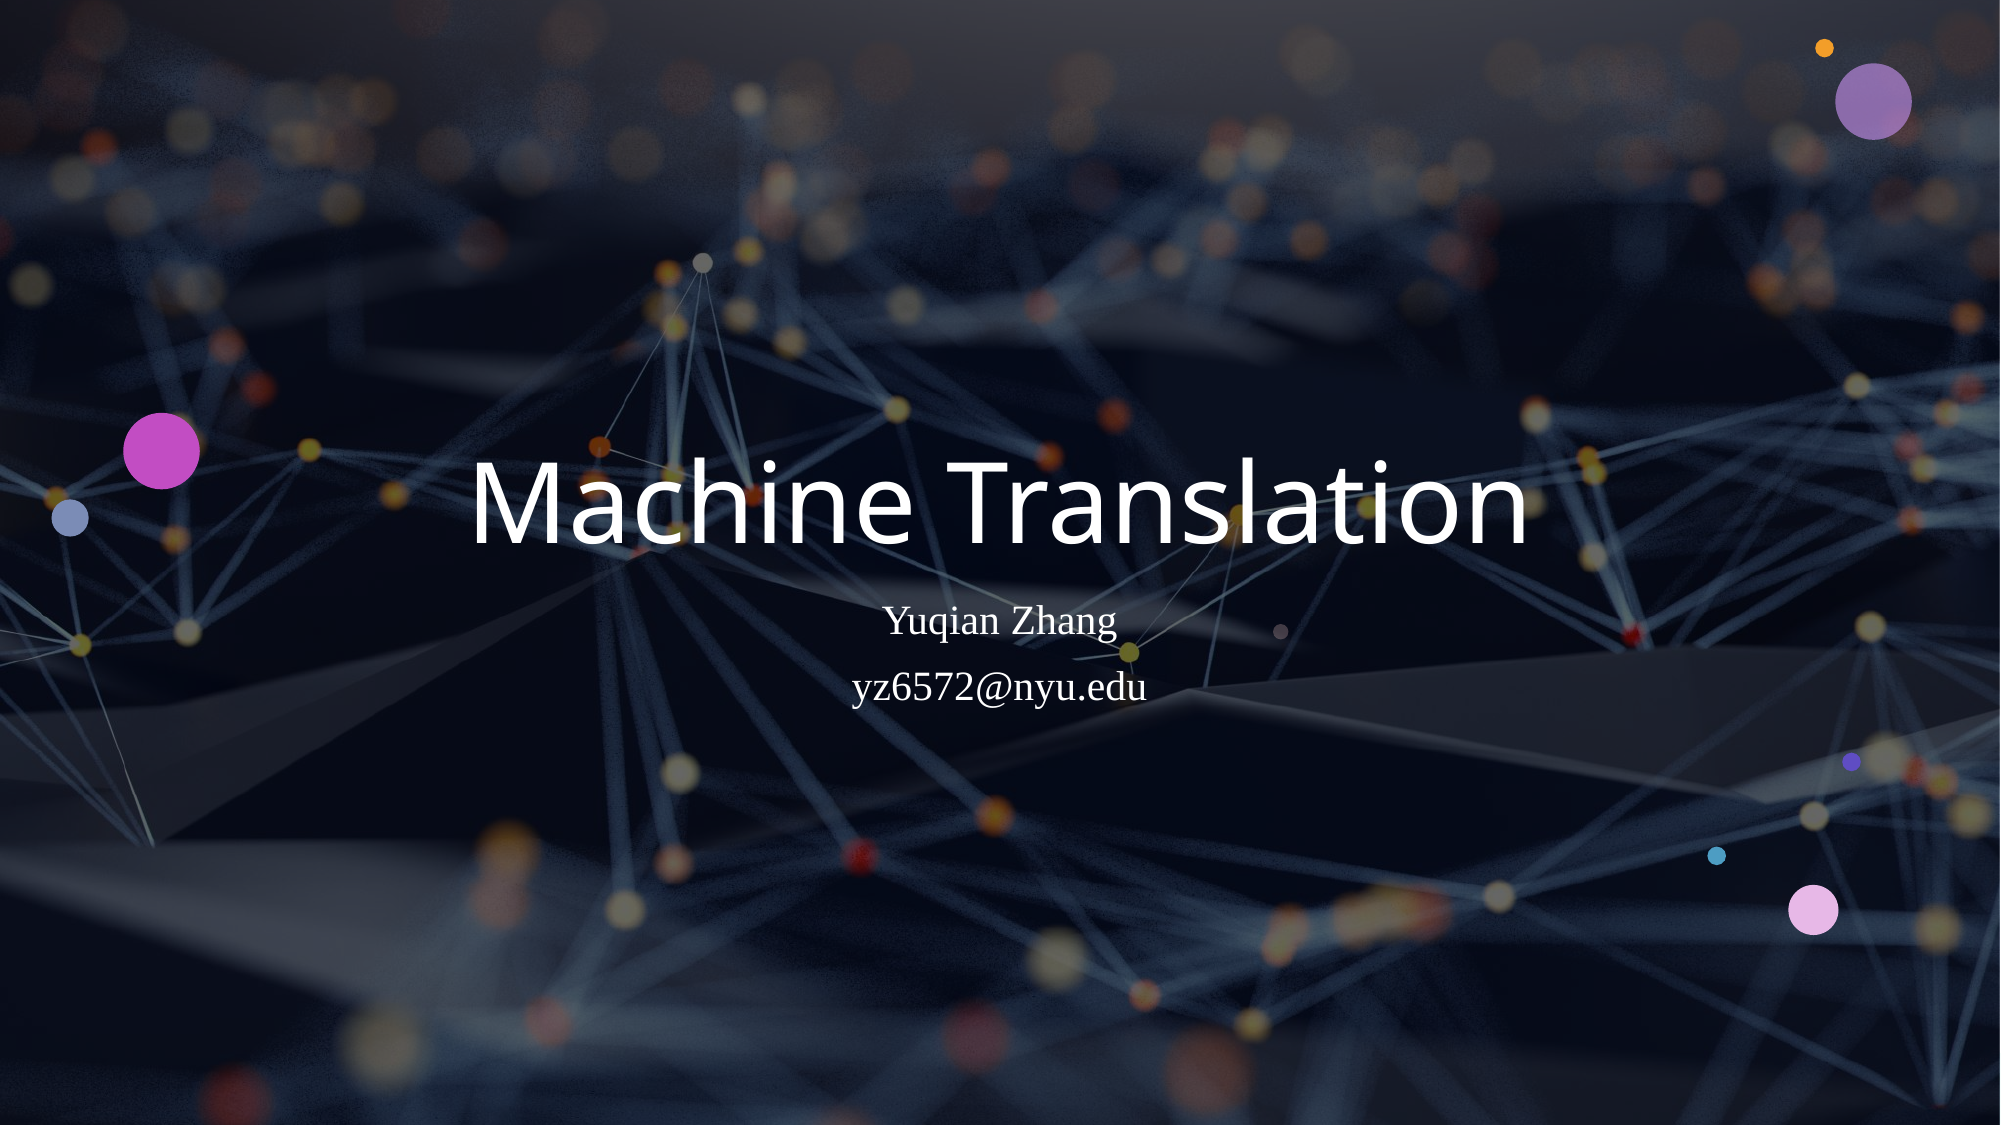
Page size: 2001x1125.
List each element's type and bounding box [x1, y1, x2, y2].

picture [0, 0, 2000, 1125]
text_box [51, 38, 1912, 936]
